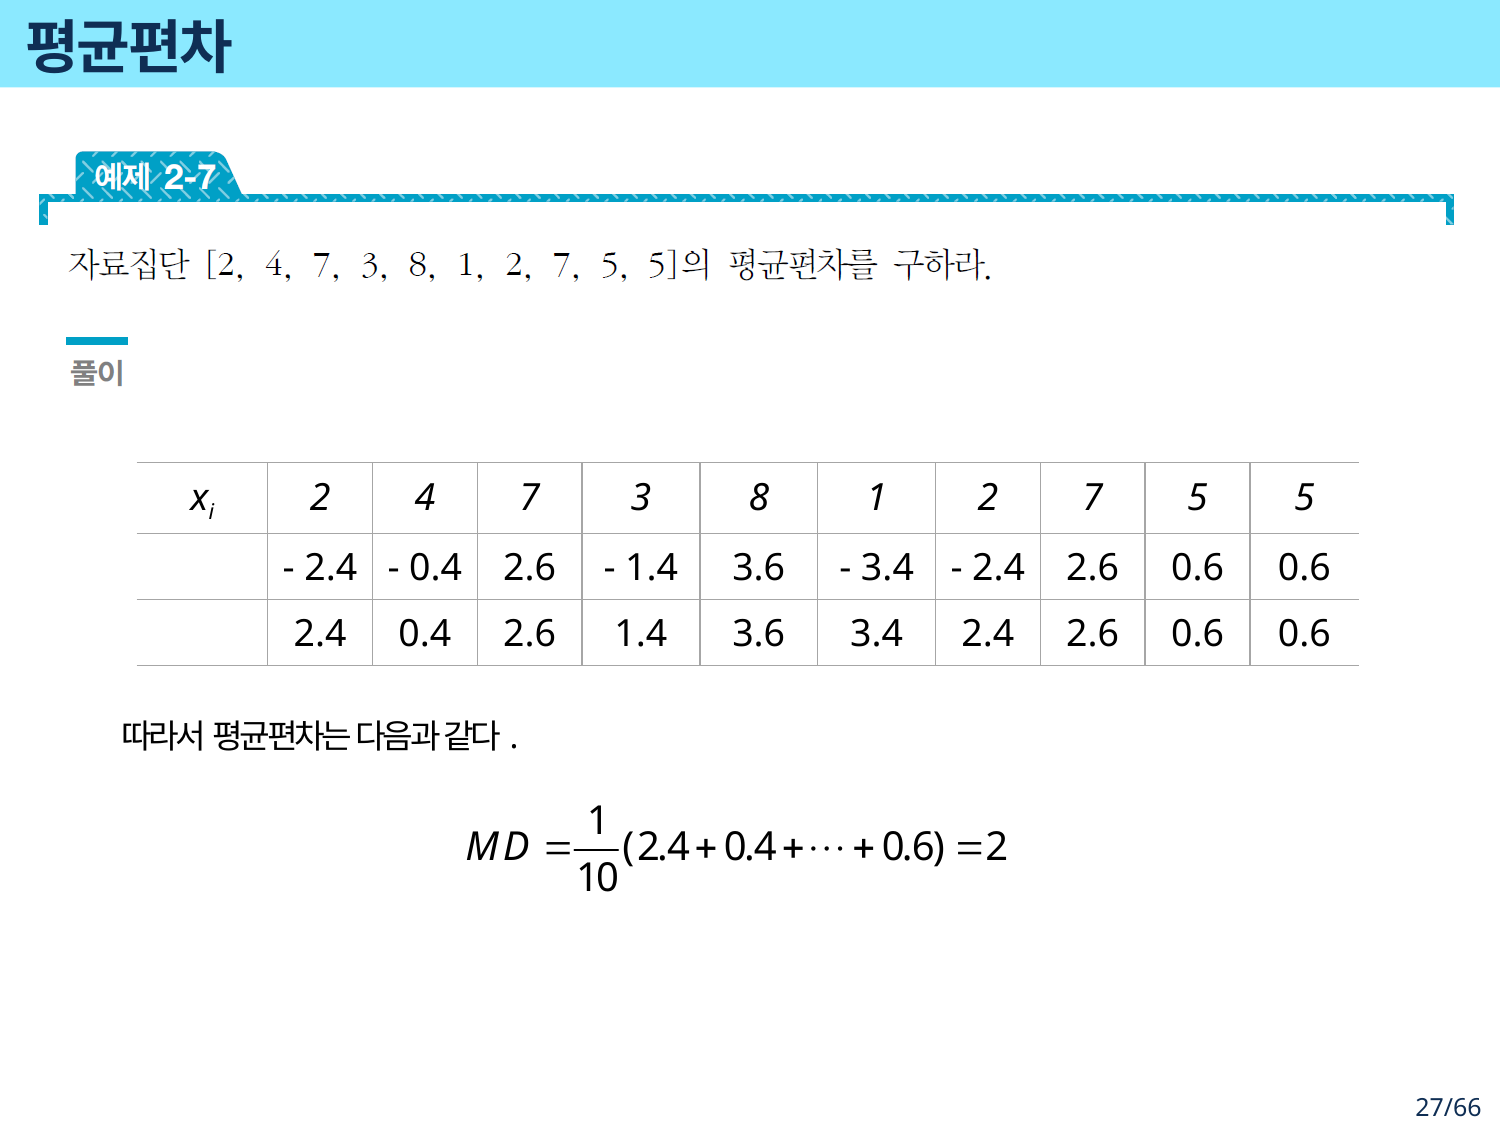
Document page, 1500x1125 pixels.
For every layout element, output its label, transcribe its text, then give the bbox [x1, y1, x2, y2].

table_header 7 [478, 463, 581, 533]
table_cell - 2.4 [936, 534, 1040, 599]
table_cell 2.4 [936, 600, 1040, 665]
table_cell 0.6 [1251, 534, 1359, 599]
table_cell 0.4 [373, 600, 477, 665]
table_cell 0.6 [1146, 600, 1249, 665]
table_cell 2.6 [478, 534, 581, 599]
table_cell - 2.4 [268, 534, 372, 599]
table_header 4 [373, 463, 477, 533]
table_cell 2.4 [268, 600, 372, 665]
table_header 2 [936, 463, 1040, 533]
table_header xi [137, 463, 267, 533]
table_cell [137, 600, 267, 665]
table_header 1 [818, 463, 935, 533]
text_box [454, 789, 1016, 906]
table_cell [137, 534, 267, 599]
table_cell - 3.4 [818, 534, 935, 599]
table_cell 1.4 [583, 600, 699, 665]
text_box 따라서 평균편차는 다음과 같다. [106, 707, 1384, 763]
table_header 5 [1146, 463, 1249, 533]
table_cell 2.6 [1041, 600, 1144, 665]
title 평균편차 [10, 5, 1288, 84]
table_cell - 1.4 [583, 534, 699, 599]
table_header 8 [701, 463, 817, 533]
table_cell 2.6 [478, 600, 581, 665]
table_cell 0.6 [1146, 534, 1249, 599]
table_header 3 [583, 463, 699, 533]
table_cell 0.6 [1251, 600, 1359, 665]
table_cell - 0.4 [373, 534, 477, 599]
picture [24, 112, 1486, 388]
table_header 2 [268, 463, 372, 533]
table_cell 2.6 [1041, 534, 1144, 599]
table_cell 3.4 [818, 600, 935, 665]
table_cell 3.6 [701, 534, 817, 599]
table_header 7 [1041, 463, 1144, 533]
table_header 5 [1251, 463, 1359, 533]
table_cell 3.6 [701, 600, 817, 665]
